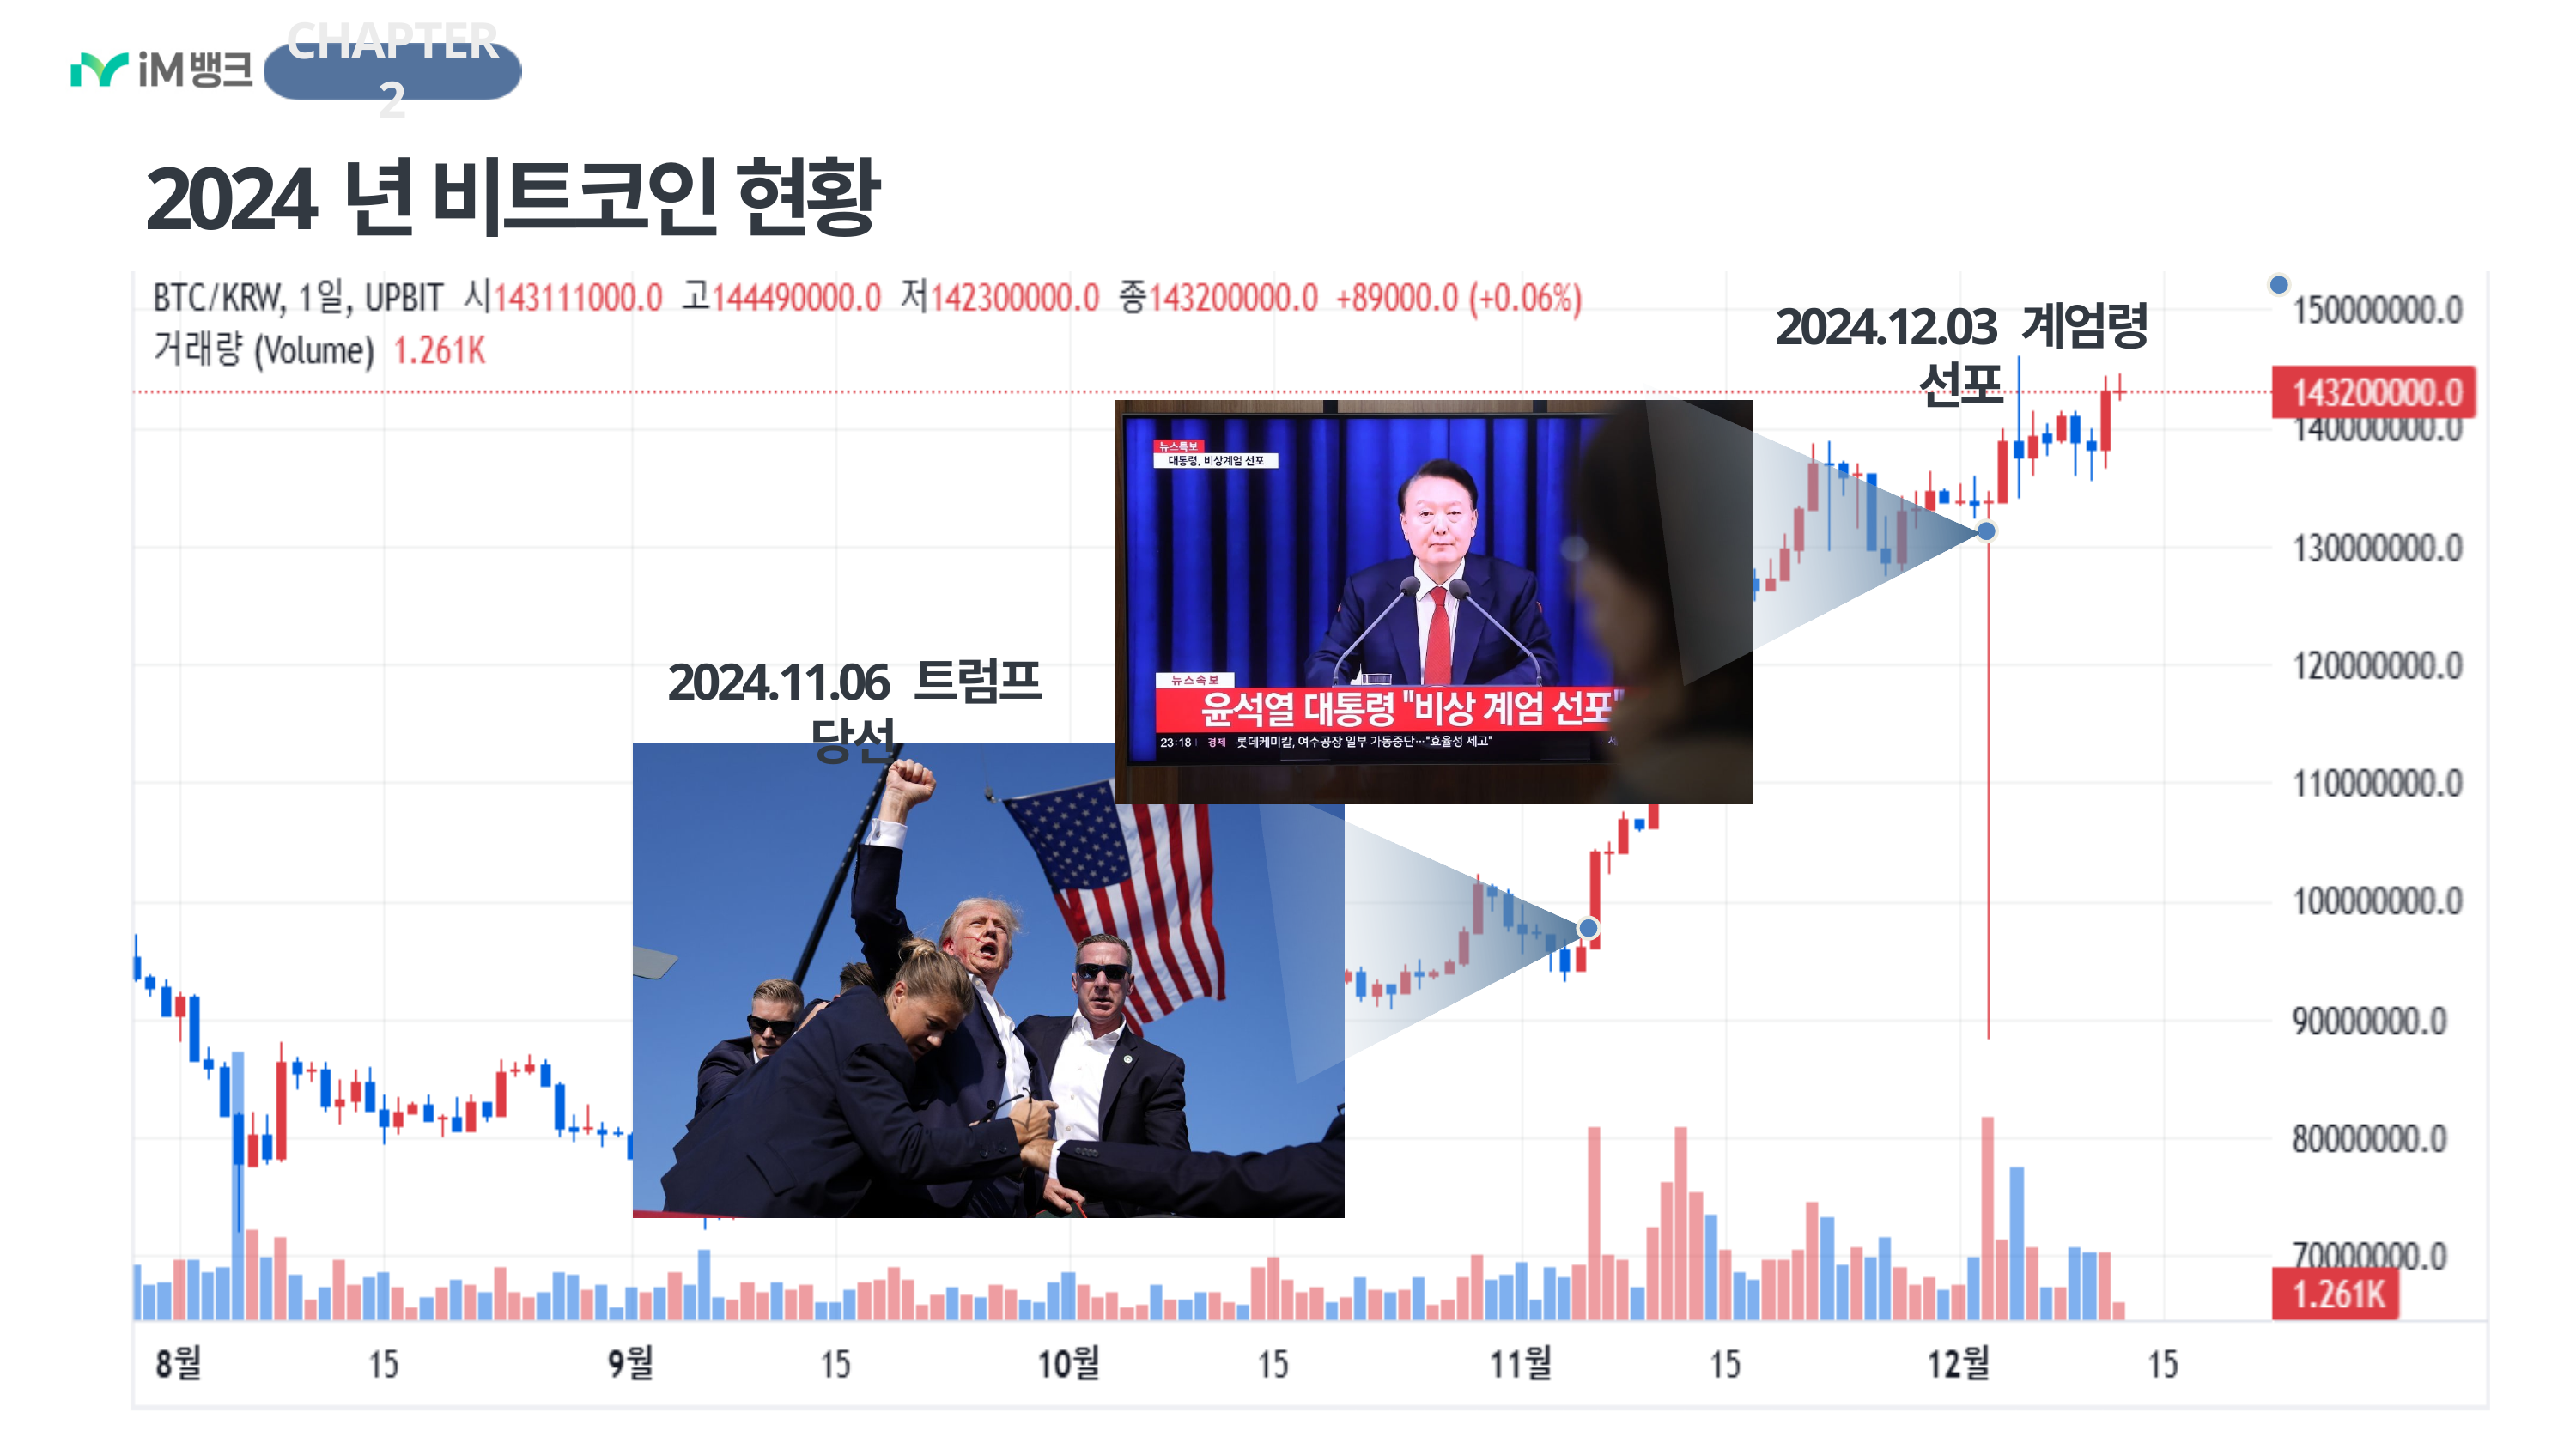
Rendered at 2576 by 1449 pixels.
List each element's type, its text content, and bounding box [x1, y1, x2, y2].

picture [106, 271, 2491, 1416]
picture [264, 43, 523, 100]
picture [64, 39, 260, 100]
text_box 2024년 비트코인 현황 [144, 148, 987, 269]
